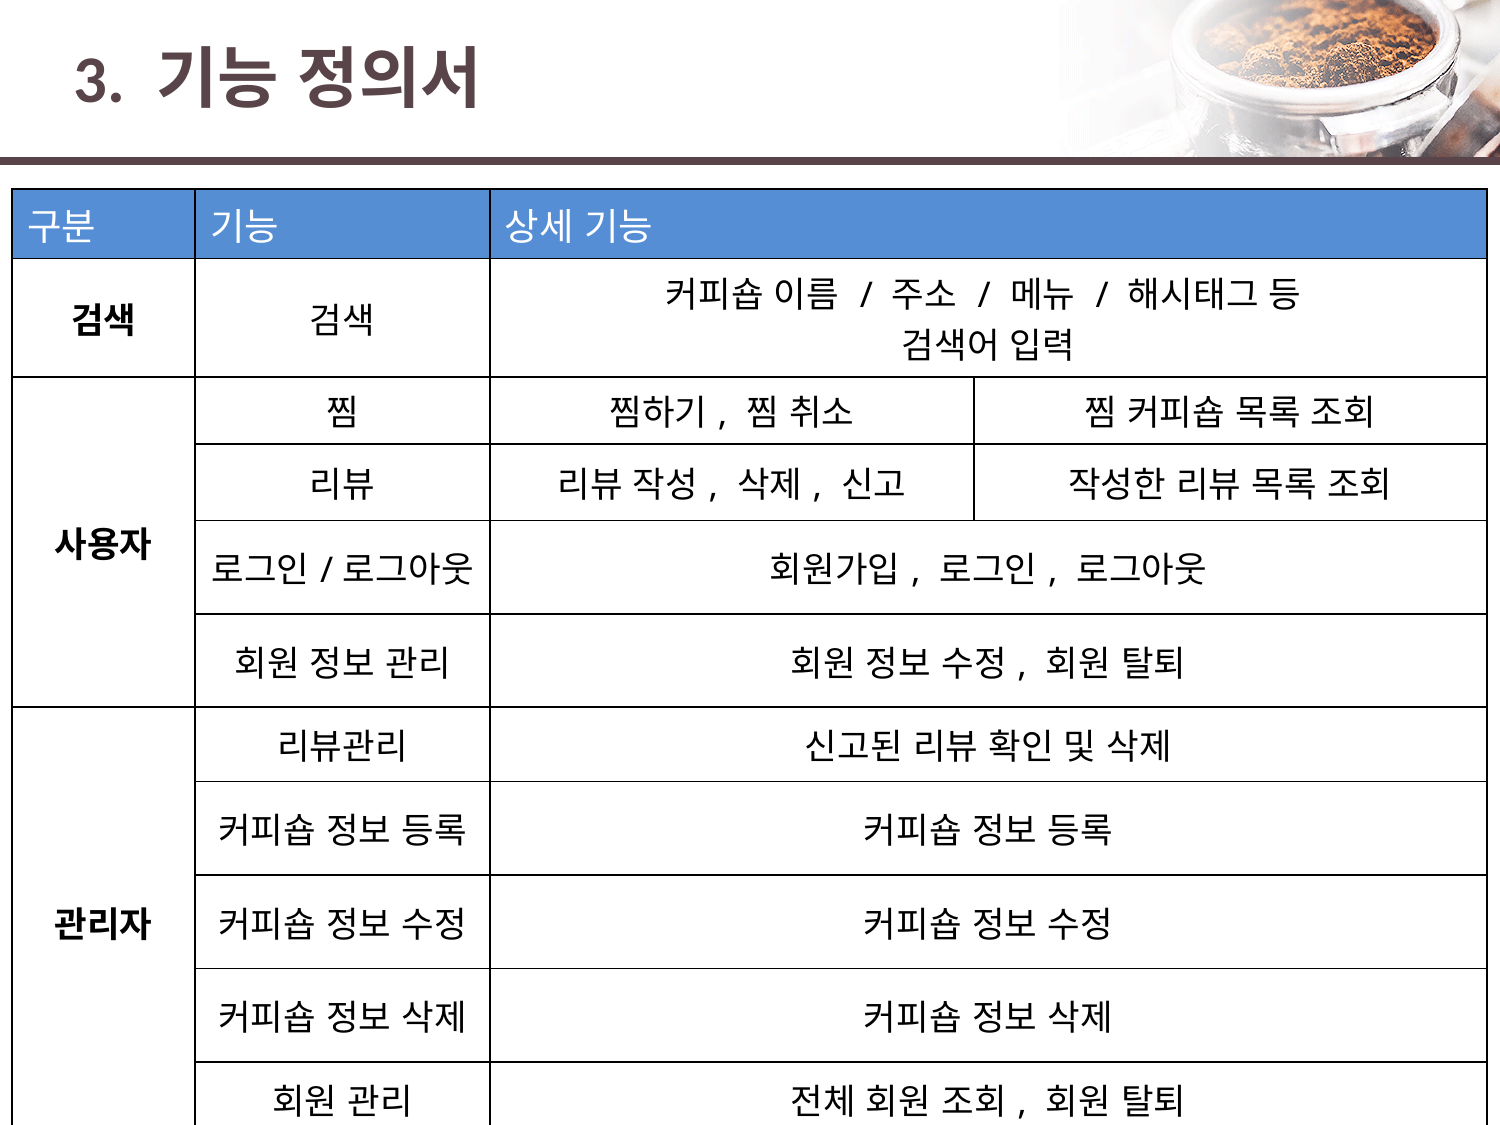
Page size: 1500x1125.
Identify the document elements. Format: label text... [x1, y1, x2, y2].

table_cell 회원 관리 [196, 1063, 489, 1125]
table_header 구분 [13, 190, 194, 258]
table_cell 찜 [196, 378, 489, 443]
table_cell 검색 [196, 259, 489, 376]
table_cell 회원 정보 수정, 회원 탈퇴 [491, 615, 1486, 706]
table_cell 커피숍 정보 등록 [196, 782, 489, 874]
table_cell 회원가입, 로그인, 로그아웃 [491, 521, 1486, 613]
table_cell 커피숍 정보 등록 [491, 782, 1486, 874]
table_cell 커피숍 정보 수정 [196, 876, 489, 968]
table_header 상세 기능 [491, 190, 1486, 258]
title 3. 기능 정의서 [58, 12, 1442, 138]
table_cell 전체 회원 조회, 회원 탈퇴 [491, 1063, 1486, 1125]
table_cell 신고된 리뷰 확인 및 삭제 [491, 708, 1486, 781]
table_cell 리뷰 [196, 445, 489, 520]
table_cell 찜 커피숍 목록 조회 [975, 378, 1486, 443]
table_header 기능 [196, 190, 489, 258]
table_cell 검색 [13, 259, 194, 376]
table_cell 사용자 [13, 378, 194, 706]
picture [0, 0, 1500, 1125]
table_cell 로그인/로그아웃 [196, 521, 489, 613]
table_cell 커피숍 이름 / 주소 / 메뉴 / 해시태그 등 검색어 입력 [491, 259, 1486, 376]
table_cell 작성한 리뷰 목록 조회 [975, 445, 1486, 520]
table_cell 리뷰관리 [196, 708, 489, 781]
table_cell 커피숍 정보 삭제 [196, 969, 489, 1061]
table_cell 관리자 [13, 708, 194, 1125]
table_cell 리뷰 작성, 삭제, 신고 [491, 445, 973, 520]
table_cell 커피숍 정보 수정 [491, 876, 1486, 968]
table_cell 커피숍 정보 삭제 [491, 969, 1486, 1061]
table_cell 찜하기, 찜 취소 [491, 378, 973, 443]
table_cell 회원 정보 관리 [196, 615, 489, 706]
